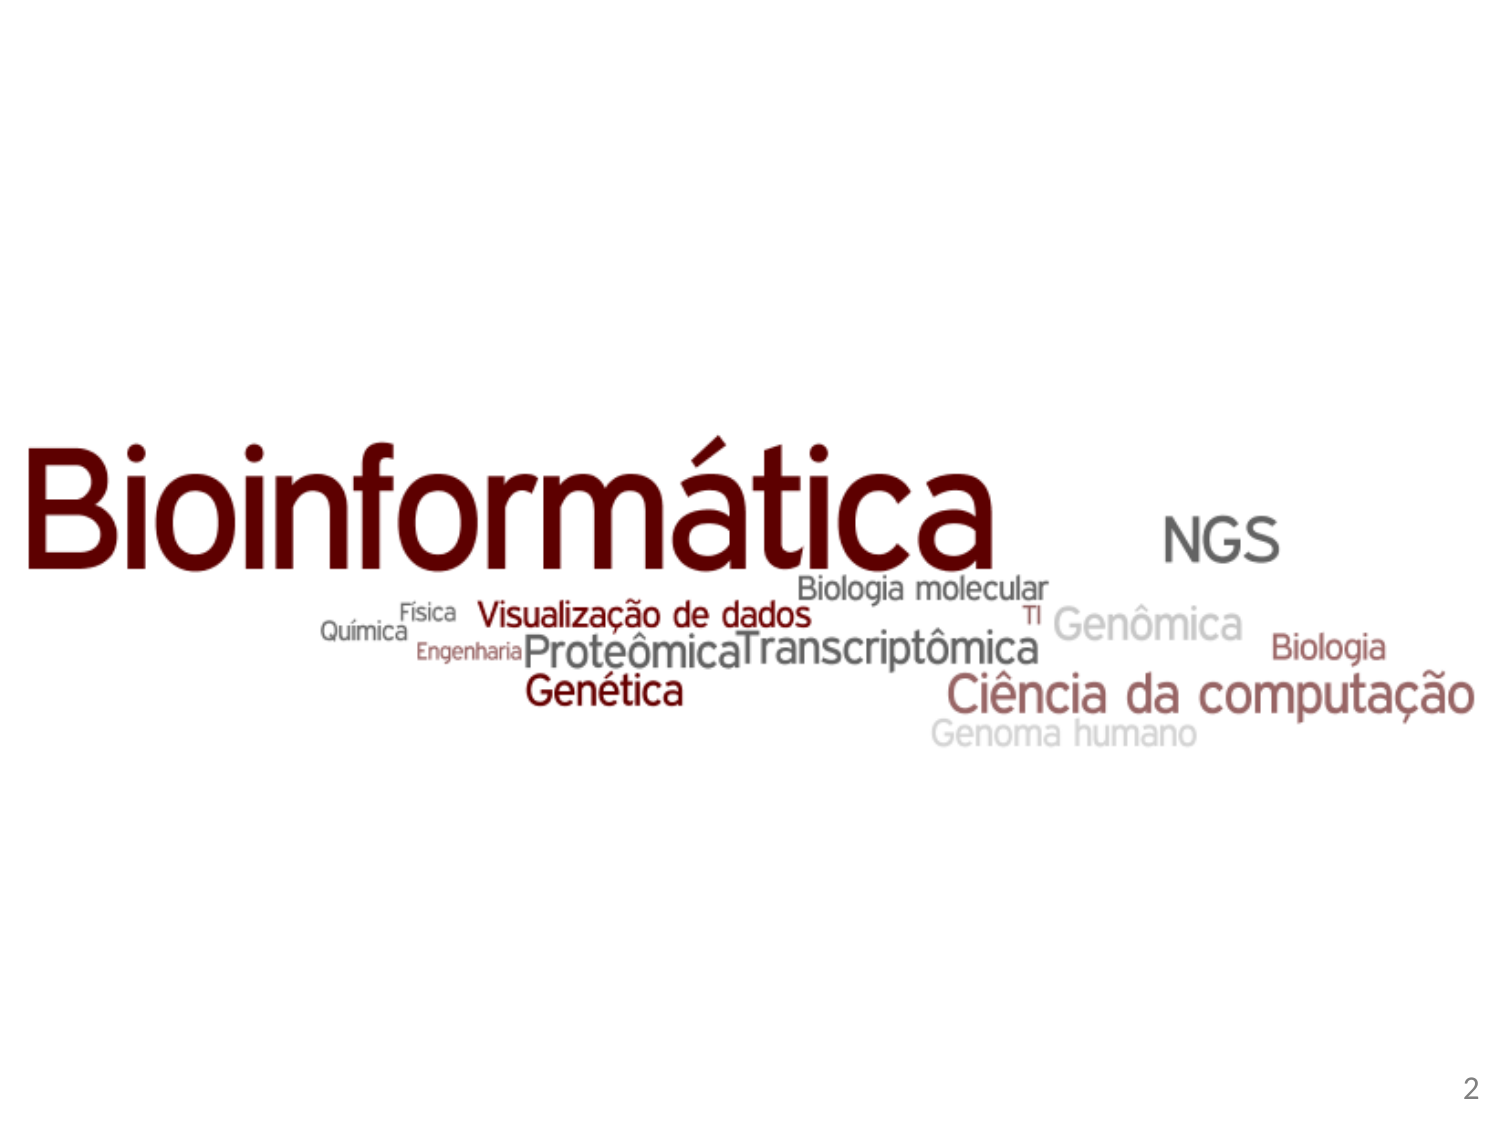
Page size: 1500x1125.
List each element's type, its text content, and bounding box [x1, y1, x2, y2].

slide_number 2 [1144, 1058, 1495, 1119]
picture [0, 351, 1500, 772]
